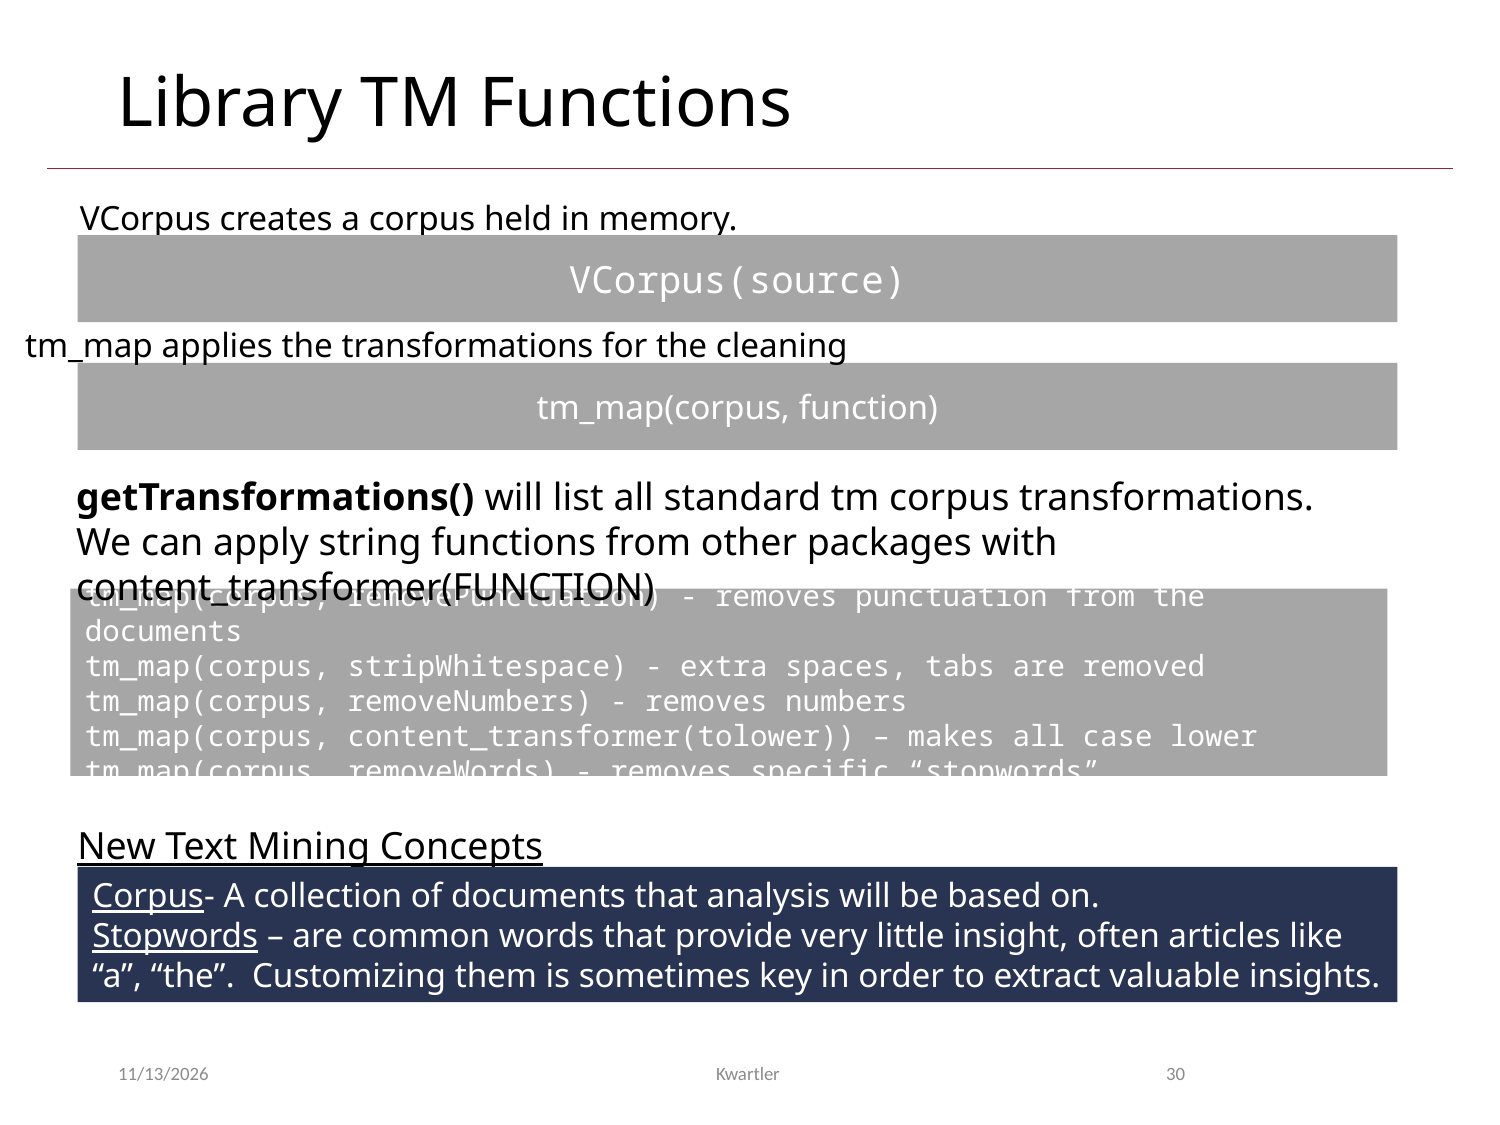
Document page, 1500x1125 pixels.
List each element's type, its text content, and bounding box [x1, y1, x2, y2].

text_box New Text Mining Concepts [62, 814, 559, 875]
text_box Kwartler [496, 1042, 1004, 1103]
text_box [66, 316, 1398, 450]
text_box Corpus- A collection of documents that analysis will be based on. Stopwords – are common words that provide very little insight, often articles like “a”, “the”. Customizing them is sometimes key in order to extract valuable insights. [77, 866, 1398, 1003]
text_box tm_map(corpus, removePunctuation) - removes punctuation from the documents tm_map(corpus, stripWhitespace) - extra spaces, tabs are removed tm_map(corpus, removeNumbers) - removes numbers tm_map(corpus, content_transformer(tolower)) – makes all case lower tm_map(corpus, removeWords) - removes specific “stopwords” [70, 616, 1388, 777]
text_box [65, 190, 1398, 323]
title Library TM Functions [103, 59, 1397, 157]
text_box 4/28/24 [103, 1042, 441, 1103]
text_box getTransformations() will list all standard tm corpus transformations. We can apply string functions from other packages with content_transformer(FUNCTION) [61, 465, 1402, 616]
text_box 30 [1059, 1042, 1200, 1103]
